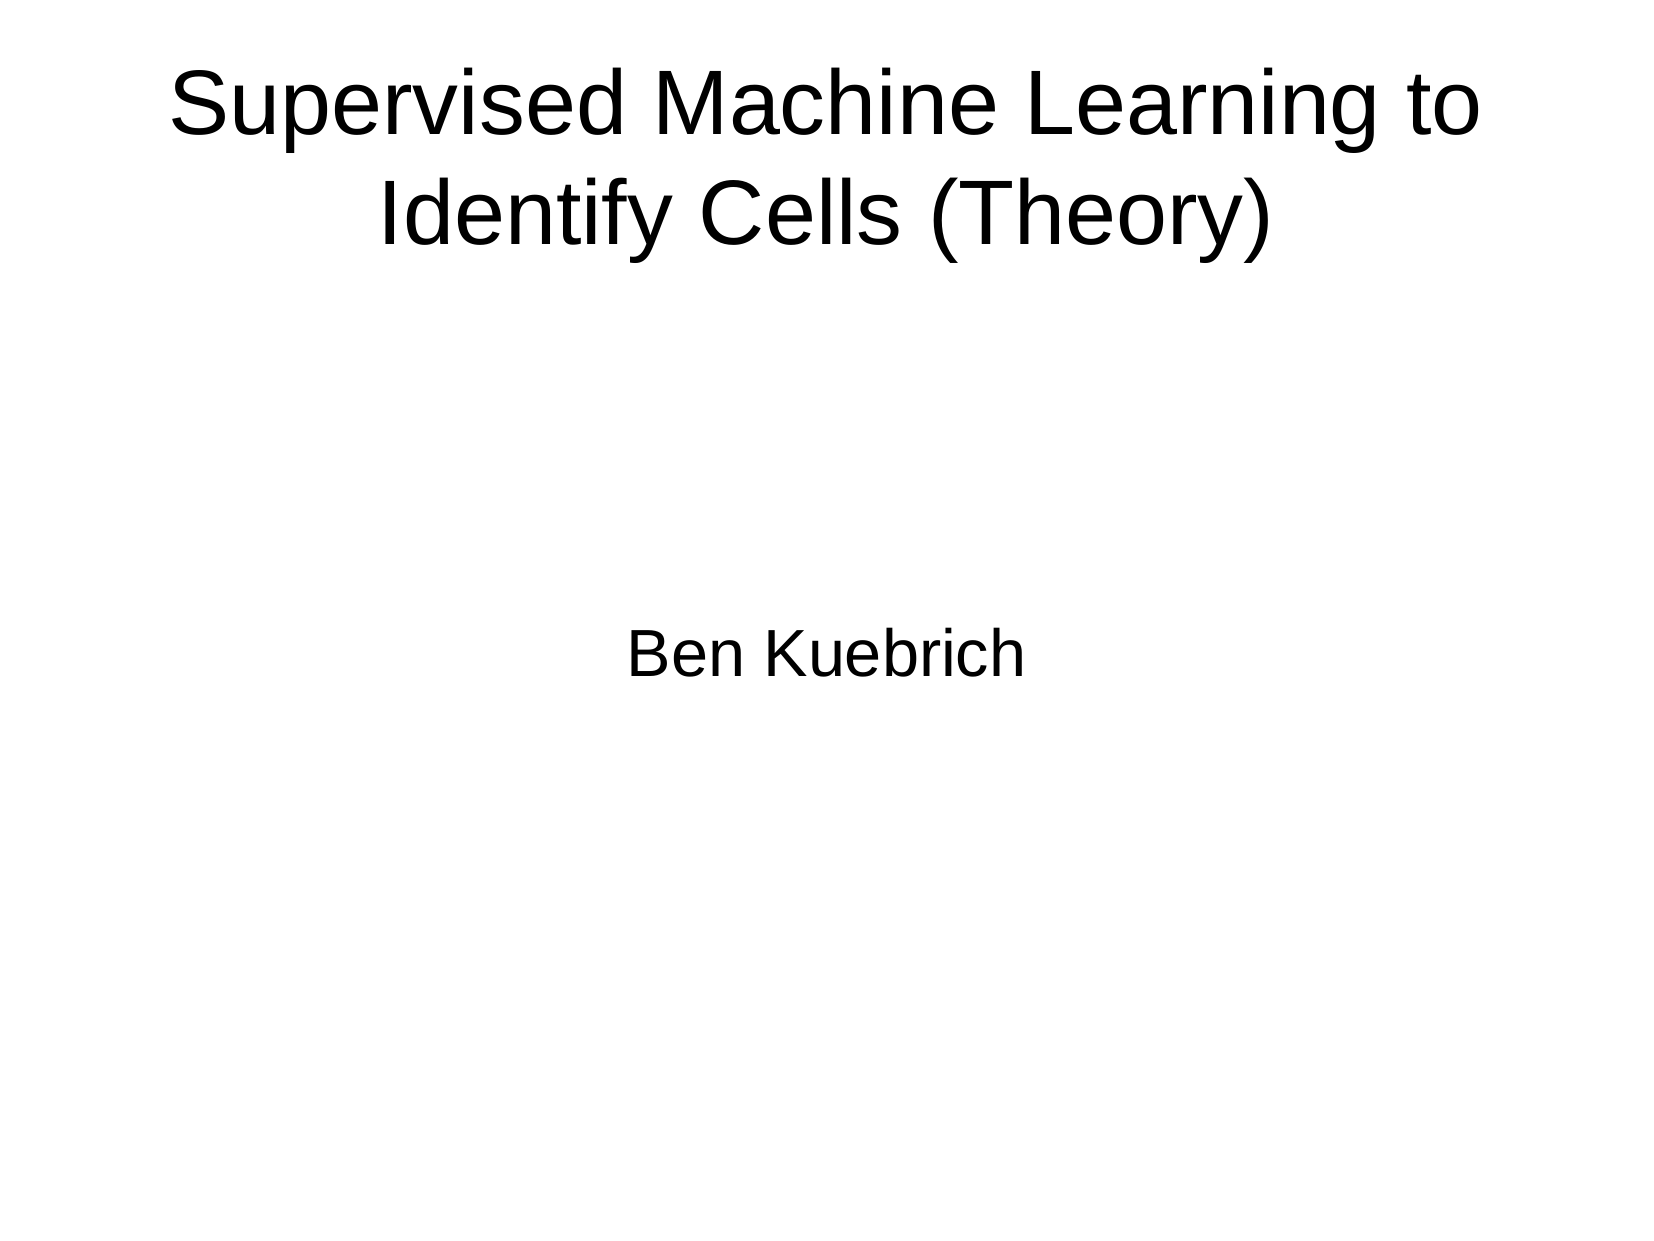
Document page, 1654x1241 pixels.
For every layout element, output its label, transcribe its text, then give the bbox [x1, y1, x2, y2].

text_box Ben Kuebrich [82, 290, 1571, 1010]
text_box Supervised Machine Learning to Identify Cells (Theory) [82, 49, 1571, 257]
